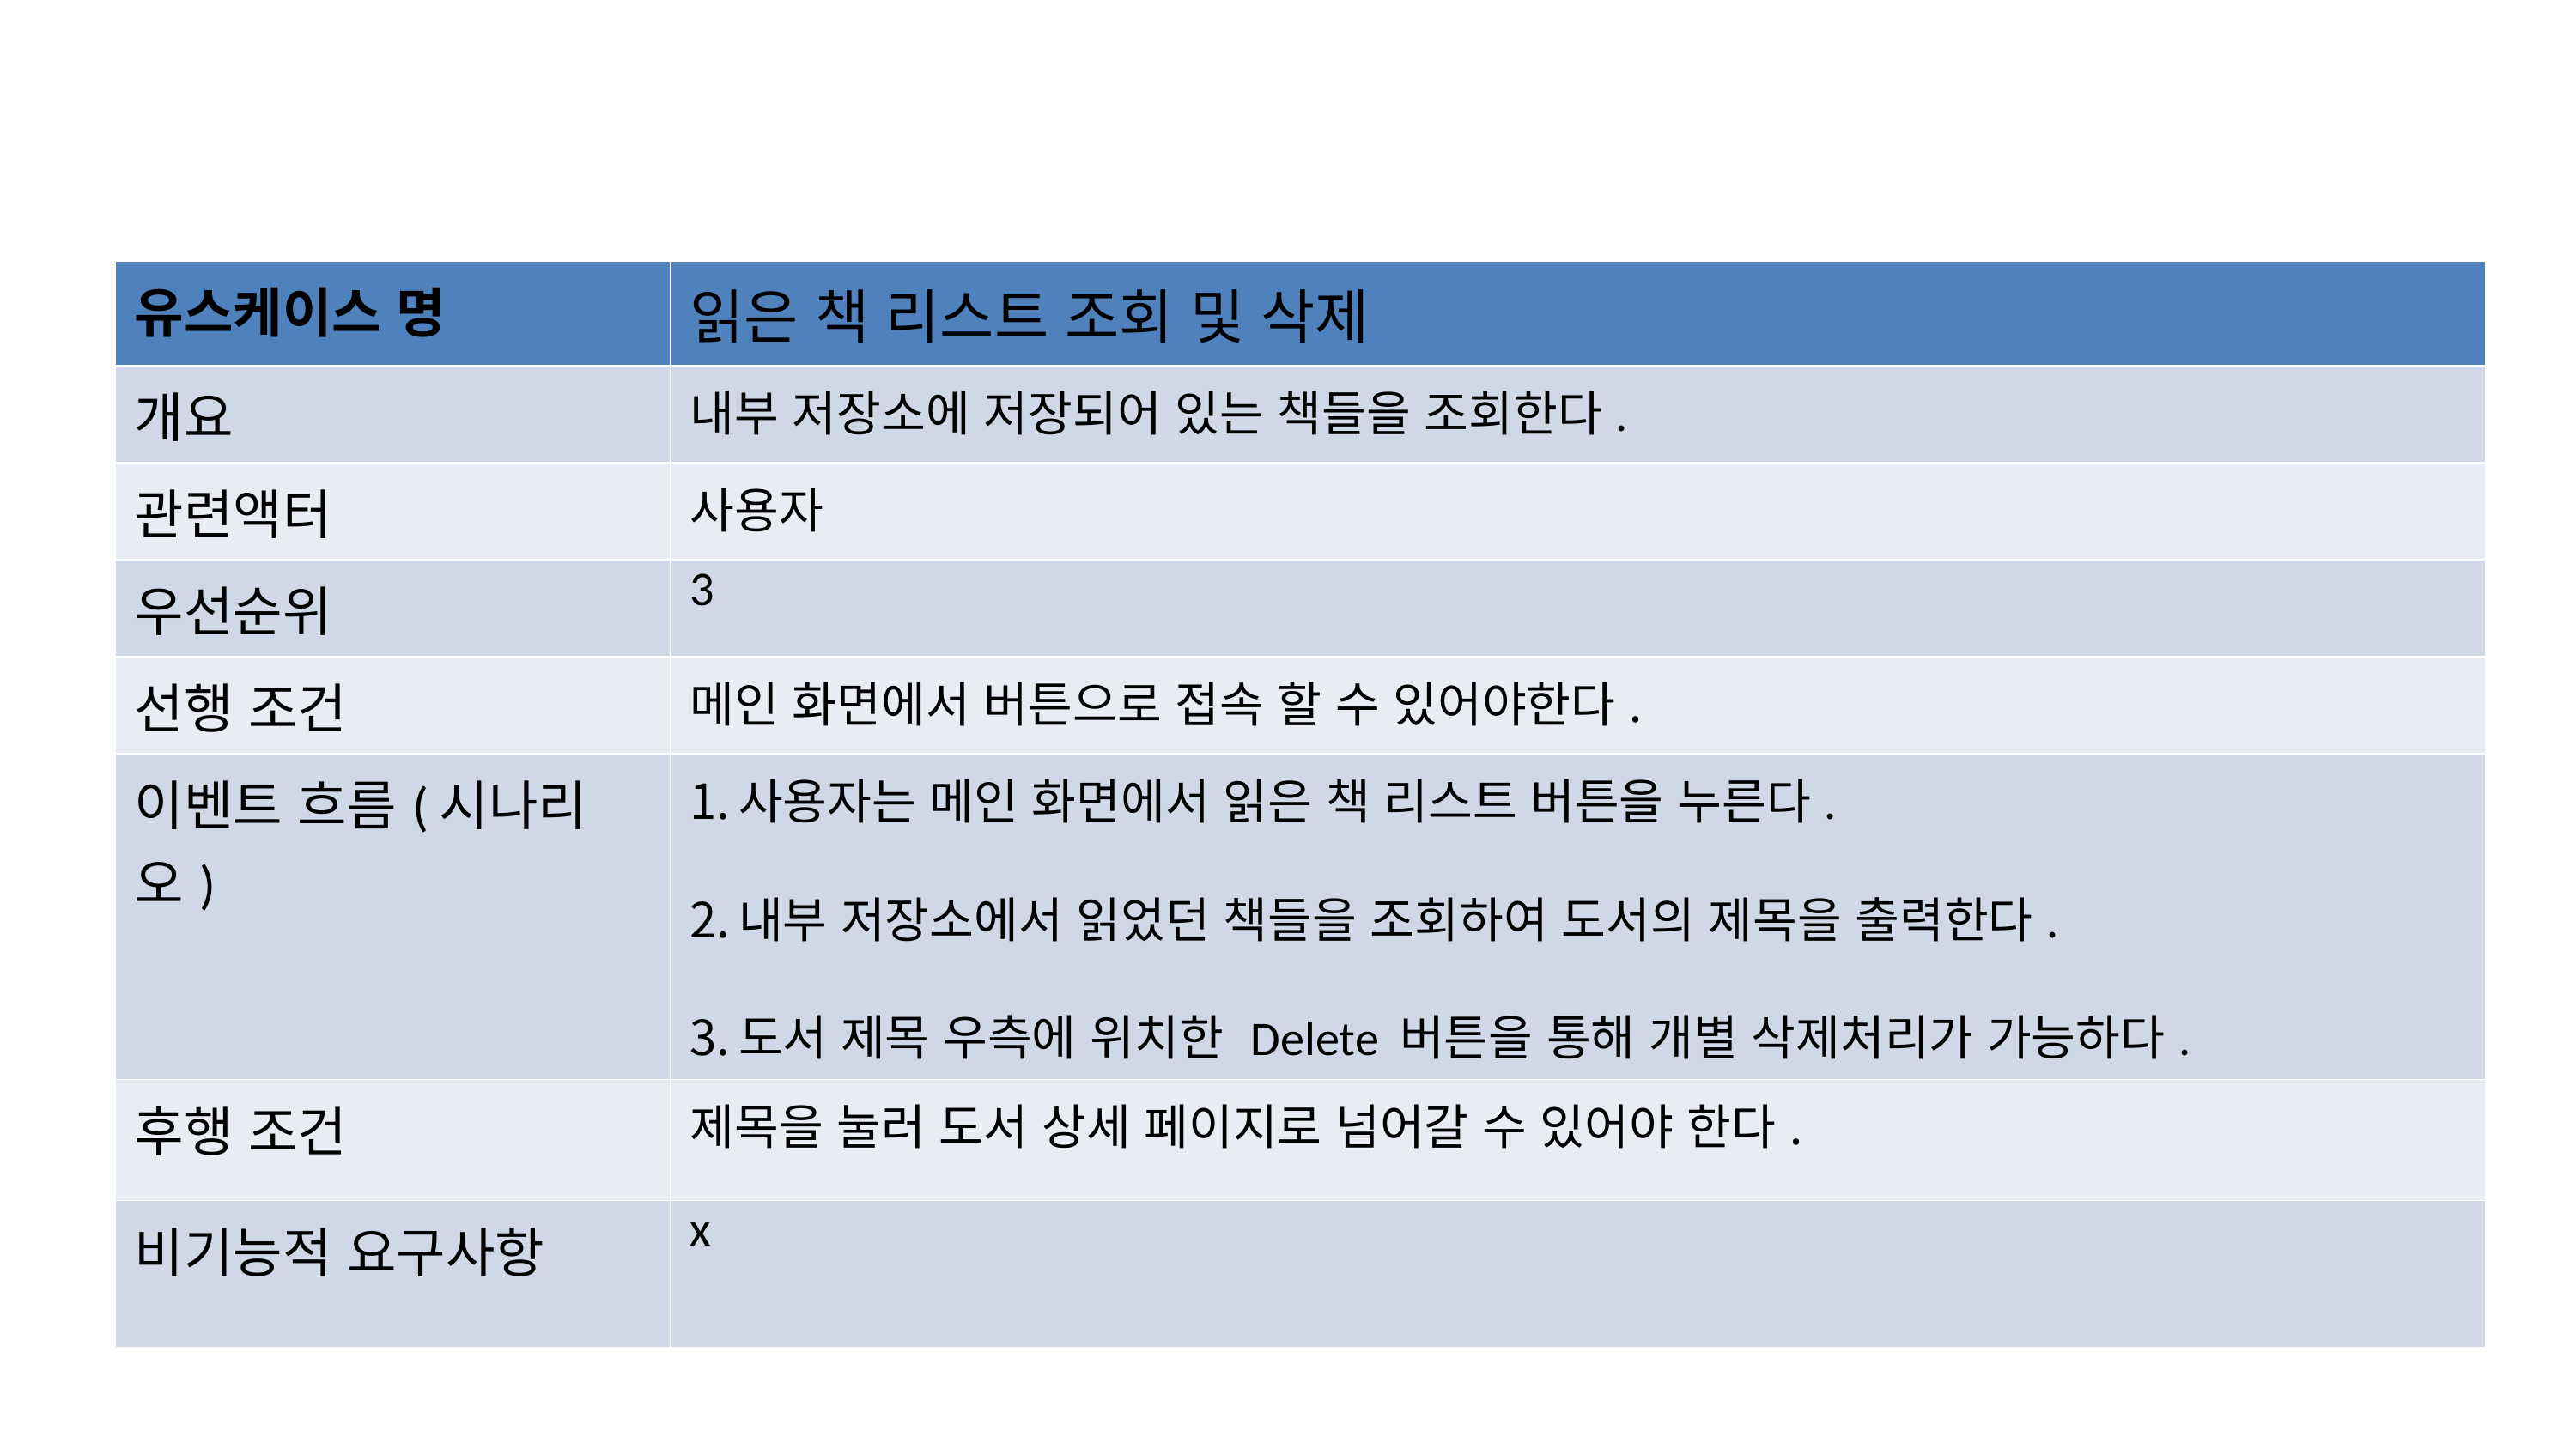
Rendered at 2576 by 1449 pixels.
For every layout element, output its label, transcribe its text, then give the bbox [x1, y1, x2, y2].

table_cell x [671, 1201, 2485, 1347]
table_cell 개요 [116, 367, 670, 462]
table_cell 비기능적 요구사항 [116, 1201, 670, 1347]
table_cell 내부 저장소에 저장되어 있는 책들을 조회한다. [671, 367, 2485, 462]
table_cell 3 [671, 561, 2485, 656]
table_header 읽은 책 리스트 조회 및 삭제 [671, 262, 2485, 365]
table_cell 사용자는 메인 화면에서 읽은 책 리스트 버튼을 누른다. 내부 저장소에서 읽었던 책들을 조회하여 도서의 제목을 출력한다. 도서 제목 우측에 위치한 Delete 버튼을 통해 개별 삭제처리가 가능하다. [671, 755, 2485, 1079]
table_cell 후행 조건 [116, 1080, 670, 1200]
table_cell 제목을 눌러 도서 상세 페이지로 넘어갈 수 있어야 한다. [671, 1080, 2485, 1200]
table_cell 우선순위 [116, 561, 670, 656]
table_header 유스케이스 명 [116, 262, 670, 365]
table_cell 관련액터 [116, 464, 670, 559]
table_cell 선행 조건 [116, 658, 670, 753]
table_cell 메인 화면에서 버튼으로 접속 할 수 있어야한다. [671, 658, 2485, 753]
table_cell 이벤트 흐름(시나리오) [116, 755, 670, 1079]
table_cell 사용자 [671, 464, 2485, 559]
